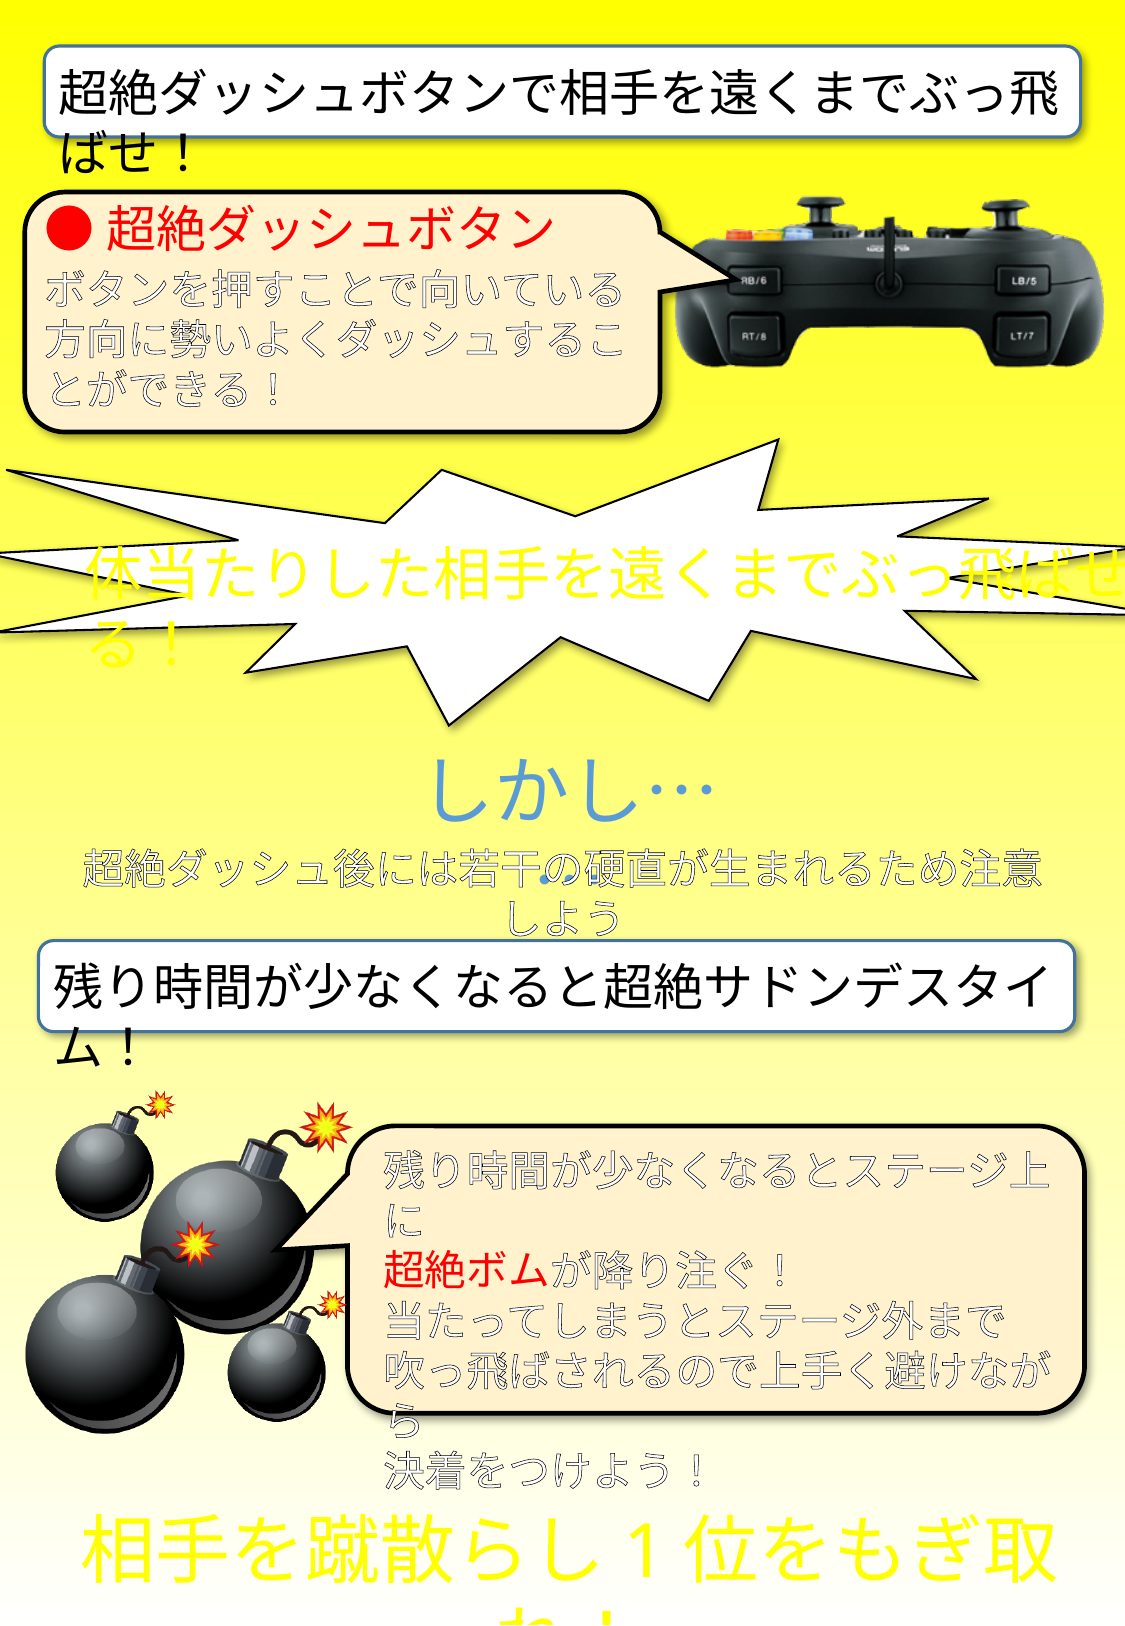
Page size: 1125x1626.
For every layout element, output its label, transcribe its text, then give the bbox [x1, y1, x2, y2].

text_box 超絶ダッシュボタンで相手を遠くまでぶっ飛ばせ！ [44, 53, 1095, 189]
text_box [5, 437, 990, 529]
text_box [669, 685, 720, 703]
text_box 残り時間が少なくなるとステージ上に 超絶ボムが降り注ぐ！ 当たってしまうとステージ外まで 吹っ飛ばされるので上手く避けながら 決着をつけよう！ [368, 1136, 1088, 1502]
text_box 残り時間が少なくなると超絶サドンデスタイム！ [38, 948, 1089, 1083]
text_box ●超絶ダッシュボタン [29, 189, 664, 255]
text_box [0, 617, 69, 634]
text_box [0, 548, 69, 572]
text_box 体当たりした相手を遠くまでぶっ飛ばせる！ [69, 529, 1125, 685]
text_box [23, 211, 29, 413]
text_box [426, 685, 502, 728]
text_box [39, 939, 1074, 948]
text_box [45, 44, 1080, 53]
text_box 相手を蹴散らし1位をもぎ取れ！ [3, 1495, 1125, 1625]
text_box [35, 421, 650, 434]
text_box しかし…… [371, 735, 768, 834]
picture [0, 1061, 403, 1470]
picture [664, 182, 1125, 389]
text_box [403, 1124, 1068, 1136]
text_box 超絶ダッシュ後には若干の硬直が生まれるため注意しよう [50, 834, 1075, 942]
text_box ボタンを押すことで向いている 方向に勢いよくダッシュすることができる！ [29, 255, 664, 421]
